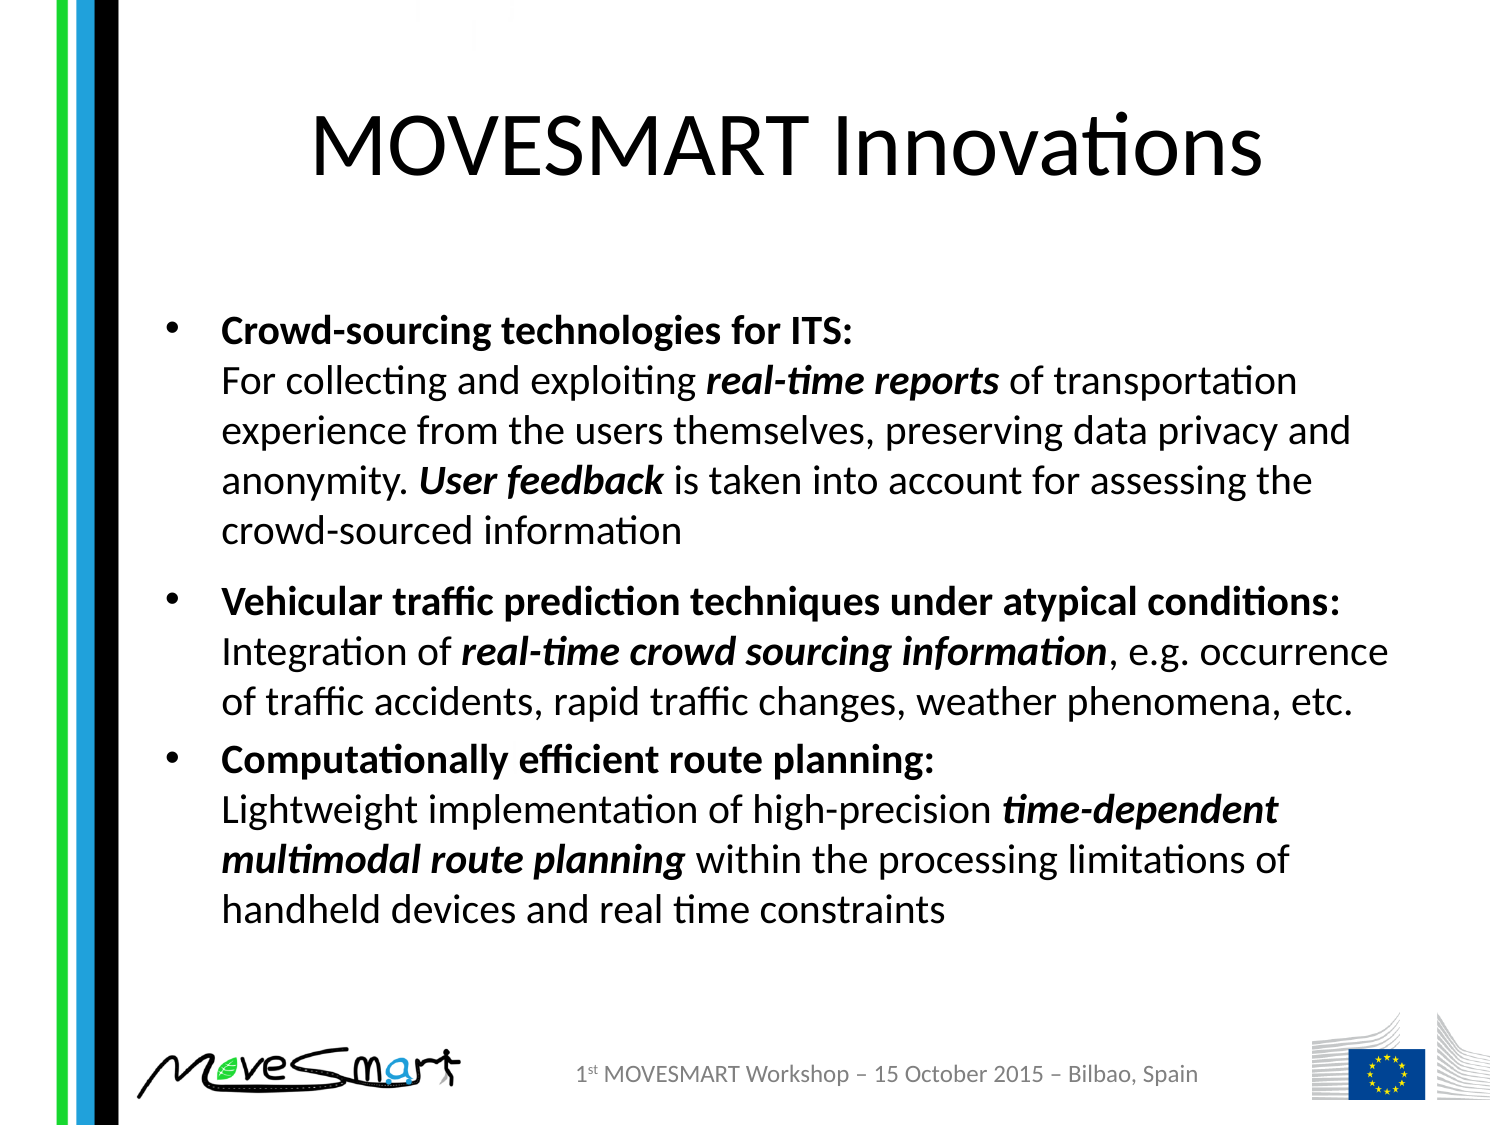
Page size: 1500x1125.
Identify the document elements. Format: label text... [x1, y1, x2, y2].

title MOVESMART Innovations [149, 44, 1426, 233]
picture [0, 0, 1496, 1125]
list Crowd-sourcing technologies for ITS: For collecting and exploiting real-time reports of transportation experience from the users themselves, preserving data privacy and anonymity. User feedback is taken into account for assessing the crowd-sourced information Vehicular traffic prediction techniques under atypical conditions: Integration of real-time crowd sourcing information, e.g. occurrence of traffic accidents, rapid traffic changes, weather phenomena, etc. Computationally efficient route planning: Lightweight implementation of high-precision time-dependent multimodal route planning within the processing limitations of handheld devices and real time constraints [149, 294, 1426, 1038]
